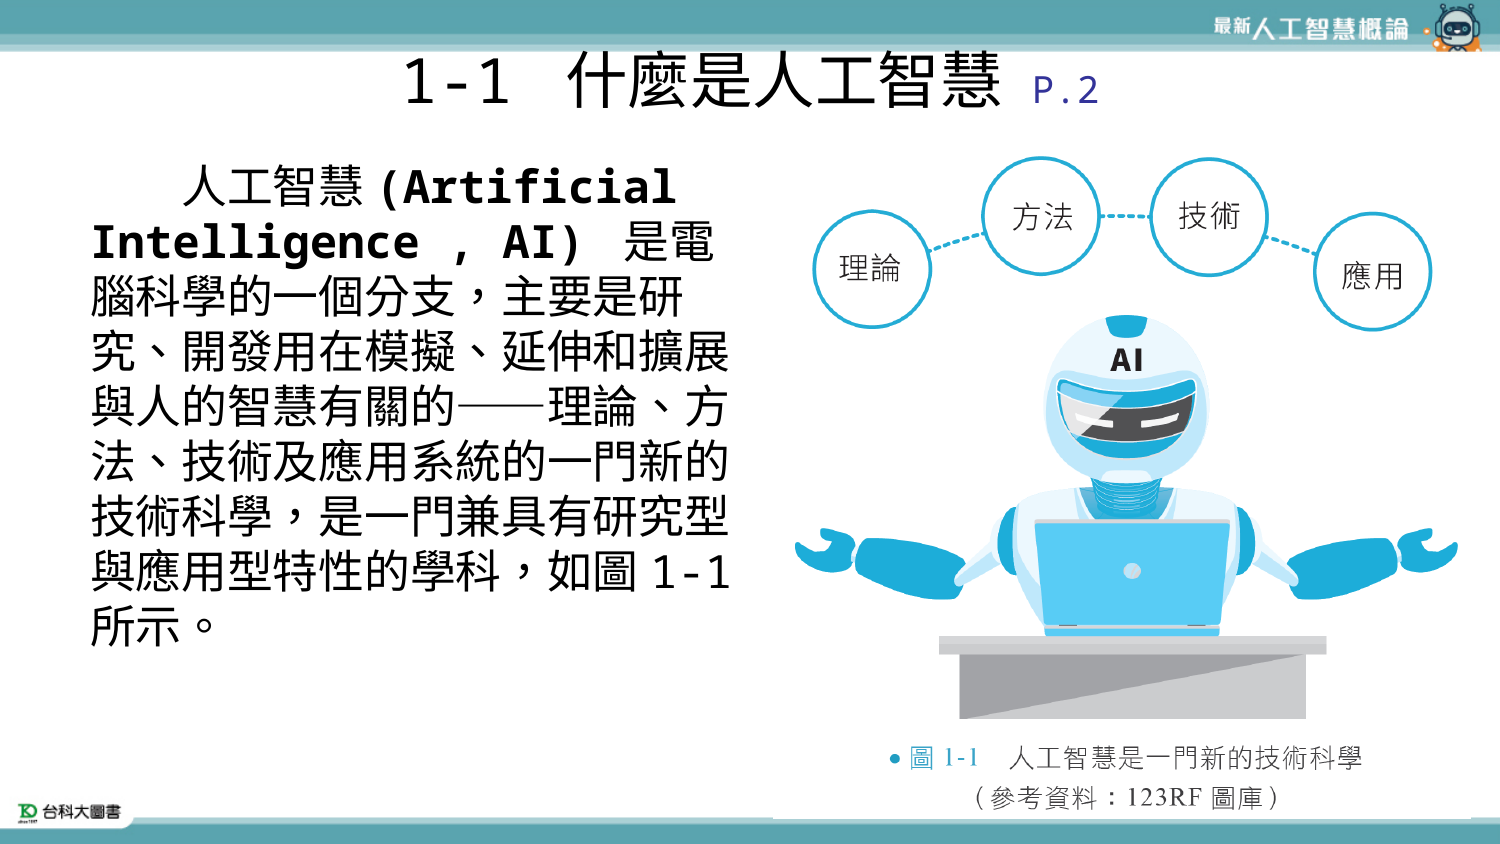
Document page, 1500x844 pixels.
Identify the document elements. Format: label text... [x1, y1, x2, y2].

picture [0, 0, 1500, 844]
list 人工智慧(Artificial Intelligence , AI) 是電腦科學的一個分支，主要是研究、開發用在模擬、延伸和擴展與人的智慧有關的——理論、方法、技術及應用系統的一門新的技術科學，是一門兼具有研究型與應用型特性的學科，如圖1-1 所示。 [75, 150, 750, 707]
title 1-1 什麼是人工智慧 P.2 [75, 8, 1425, 149]
